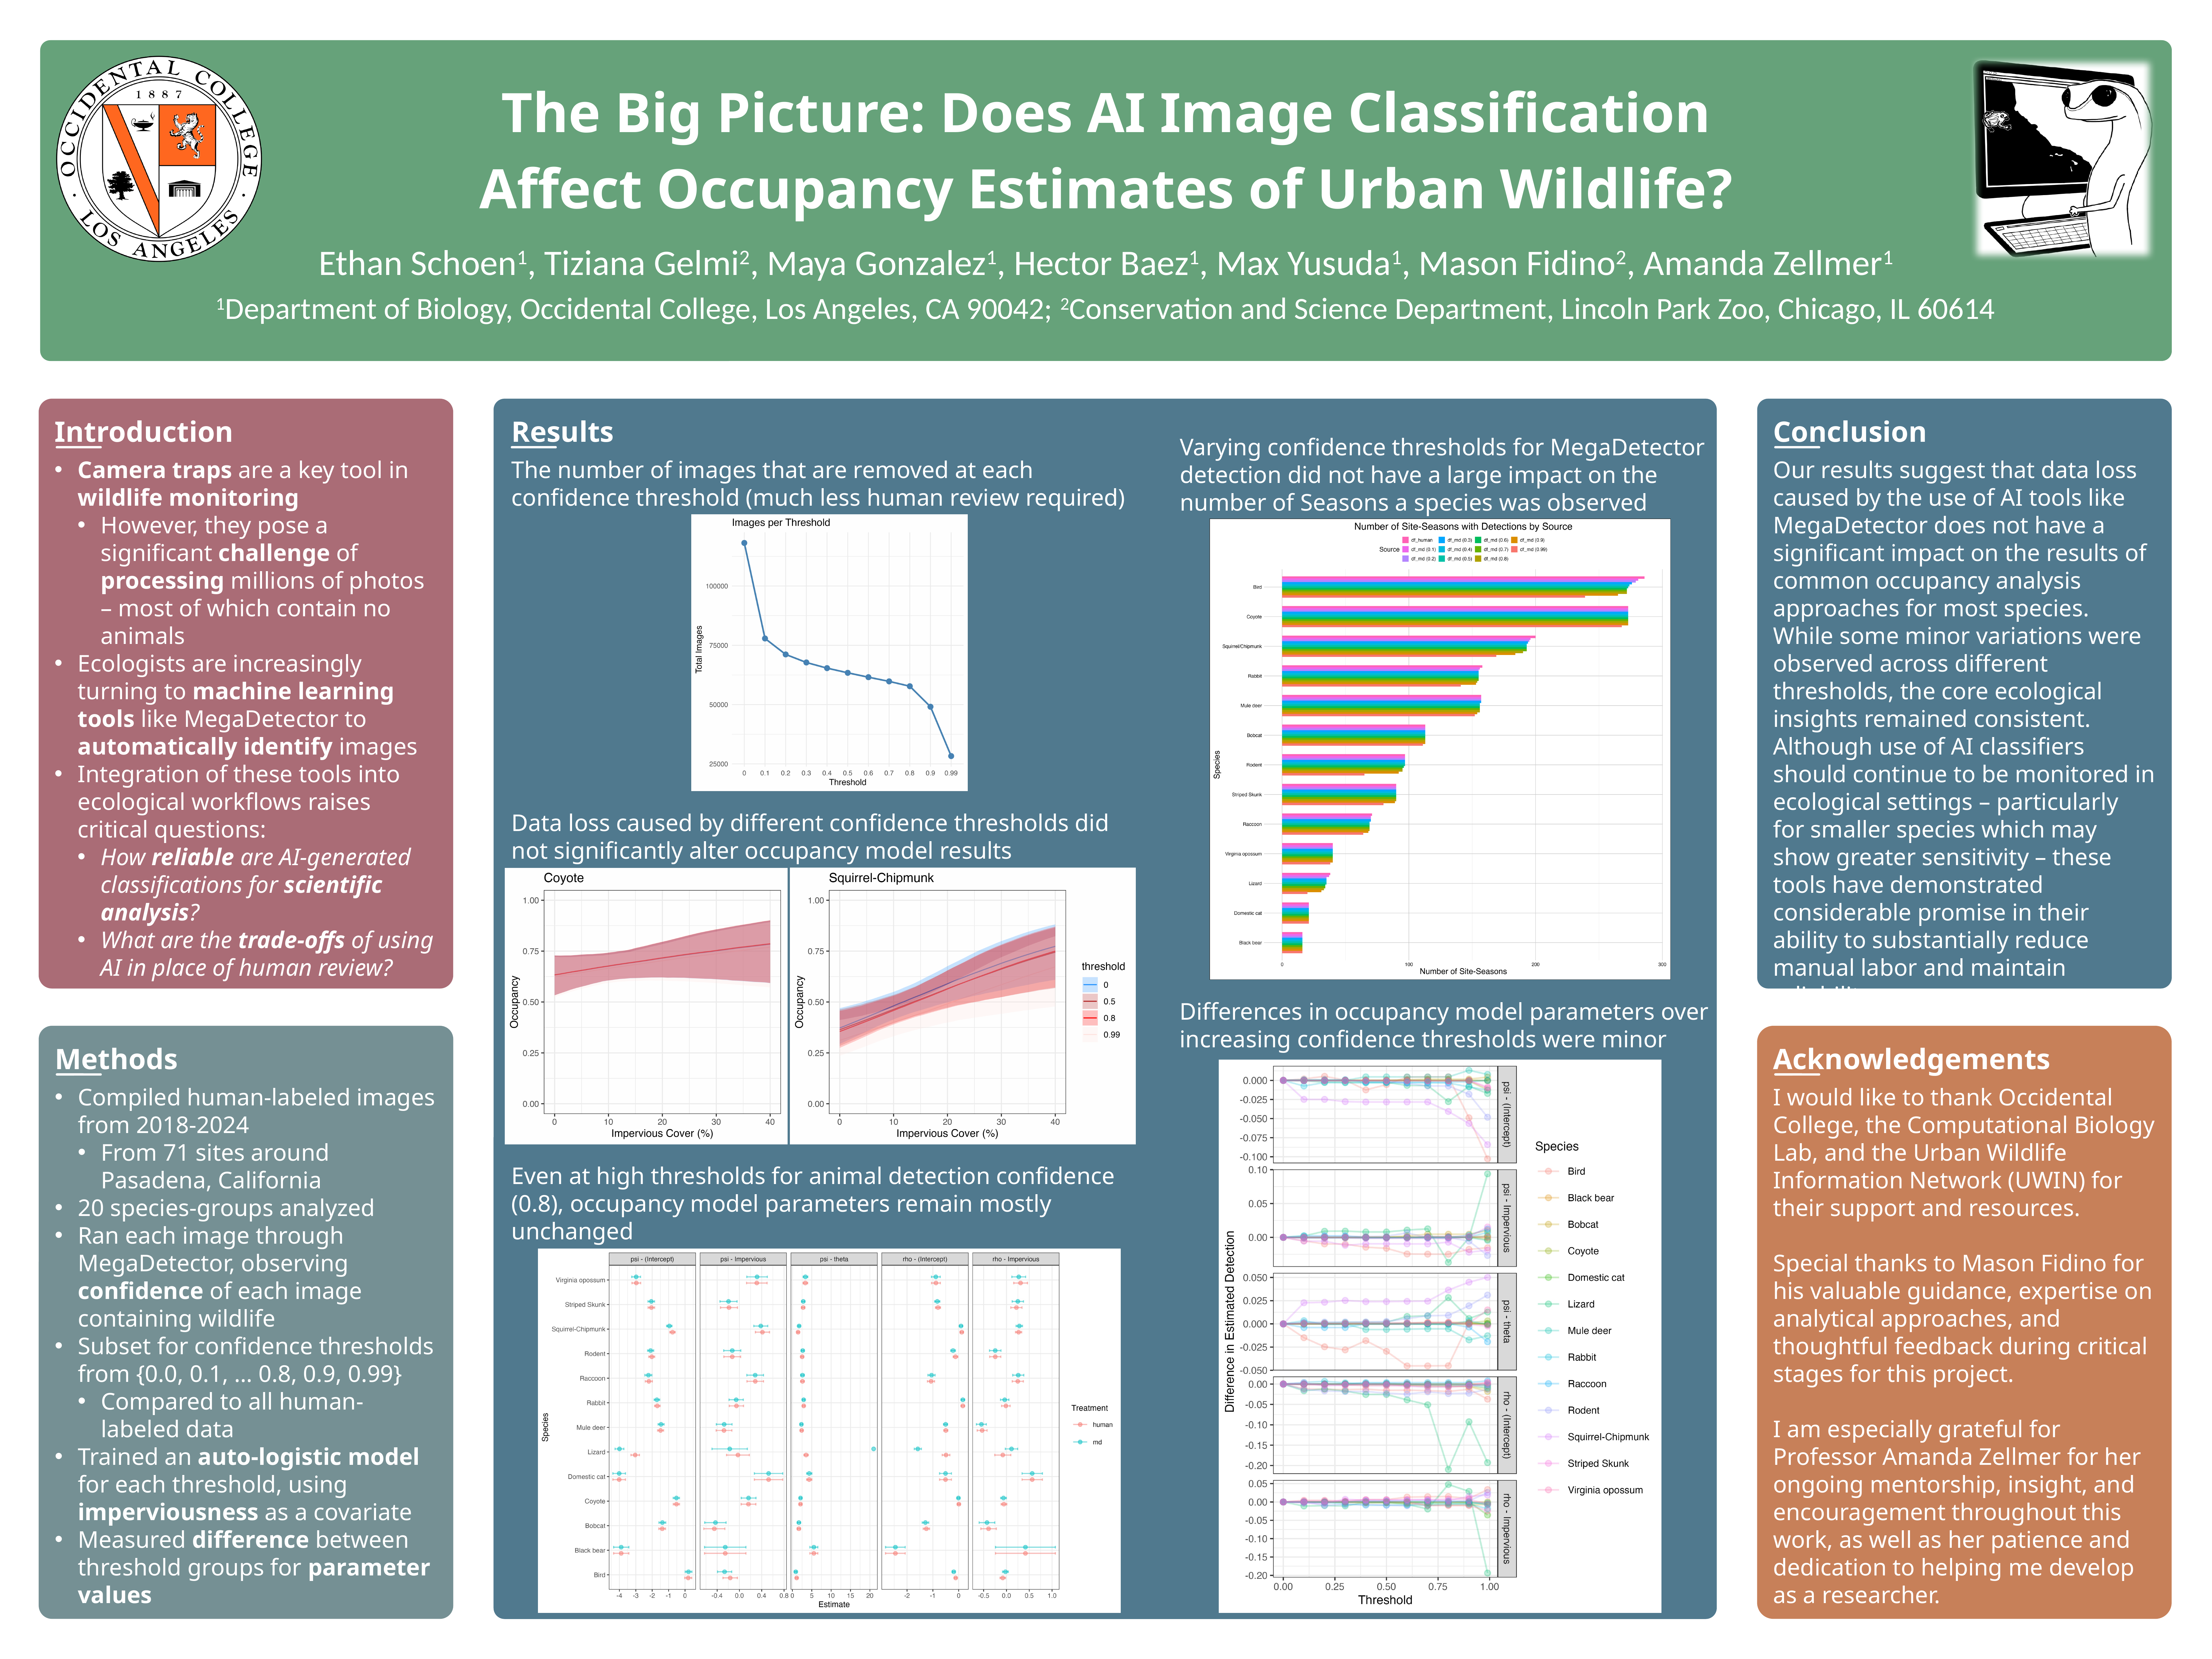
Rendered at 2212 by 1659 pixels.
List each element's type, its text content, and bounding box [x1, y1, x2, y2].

picture [1210, 519, 1671, 980]
text_box Methods [50, 1038, 442, 1077]
text_box [38, 398, 454, 989]
picture [504, 868, 788, 1145]
text_box Conclusion [1768, 411, 2160, 450]
text_box [1773, 1073, 1821, 1077]
text_box [493, 398, 1718, 1620]
picture [1969, 55, 2157, 263]
picture [55, 55, 263, 263]
picture [1219, 1060, 1661, 1613]
text_box [1756, 398, 2173, 989]
text_box Introduction [50, 411, 442, 450]
text_box Compiled human-labeled images from 2018-2024 From 71 sites around Pasadena, California 20 species-groups analyzed Ran each image through MegaDetector, observing confidence of each image containing wildlife Subset for confidence thresholds from {0.0, 0.1, … 0.8, 0.9, 0.99} Compared to all human-labeled data Trained an auto-logistic model for each threshold, using imperviousness as a covariate Measured difference between threshold groups for parameter values [50, 1080, 442, 1638]
picture [691, 514, 968, 791]
text_box Results [507, 411, 876, 450]
text_box I would like to thank Occidental College, the Computational Biology Lab, and the Urban Wildlife Information Network (UWIN) for their support and resources. Special thanks to Mason Fidino for his valuable guidance, expertise on analytical approaches, and thoughtful feedback during critical stages for this project. I am especially grateful for Professor Amanda Zellmer for her ongoing mentorship, insight, and encouragement throughout this work, as well as her patience and dedication to helping me develop as a researcher. [1768, 1080, 2160, 1610]
text_box The number of images that are removed at each confidence threshold (much less human review required) [507, 453, 1152, 513]
text_box Camera traps are a key tool in wildlife monitoring However, they pose a significant challenge of processing millions of photos – most of which contain no animals Ecologists are increasingly turning to machine learning tools like MegaDetector to automatically identify images Integration of these tools into ecological workflows raises critical questions: How reliable are AI-generated classifications for scientific analysis? What are the trade-offs of using AI in place of human review? [50, 453, 442, 983]
text_box Our results suggest that data loss caused by the use of AI tools like MegaDetector does not have a significant impact on the results of common occupancy analysis approaches for most species. While some minor variations were observed across different thresholds, the core ecological insights remained consistent. Although use of AI classifiers should continue to be monitored in ecological settings – particularly for smaller species which may show greater sensitivity – these tools have demonstrated considerable promise in their ability to substantially reduce manual labor and maintain reliability. [1768, 453, 2160, 1010]
text_box Even at high thresholds for animal detection confidence (0.8), occupancy model parameters remain mostly unchanged [507, 1159, 1152, 1247]
text_box [510, 445, 558, 449]
text_box Ethan Schoen1, Tiziana Gelmi2, Maya Gonzalez1, Hector Baez1, Max Yusuda1, Mason Fidino2, Amanda Zellmer1 1Department of Biology, Occidental College, Los Angeles, CA 90042; 2Conservation and Science Department, Lincoln Park Zoo, Chicago, IL 60614 [184, 239, 2028, 325]
text_box [39, 39, 2173, 362]
text_box Differences in occupancy model parameters over increasing confidence thresholds were minor [1175, 994, 1717, 1054]
text_box [55, 445, 103, 449]
text_box Acknowledgements [1768, 1038, 2160, 1077]
text_box Varying confidence thresholds for MegaDetector detection did not have a large impact on the number of Seasons a species was observed [1175, 430, 1717, 518]
text_box [1773, 445, 1821, 449]
text_box [55, 1073, 103, 1077]
text_box The Big Picture: Does AI Image Classification Affect Occupancy Estimates of Urban Wildlife? [264, 78, 1967, 226]
text_box [38, 1025, 454, 1620]
picture [790, 868, 1136, 1145]
text_box [1756, 1025, 2172, 1620]
text_box Data loss caused by different confidence thresholds did not significantly alter occupancy model results [507, 806, 1152, 866]
picture [538, 1249, 1121, 1613]
